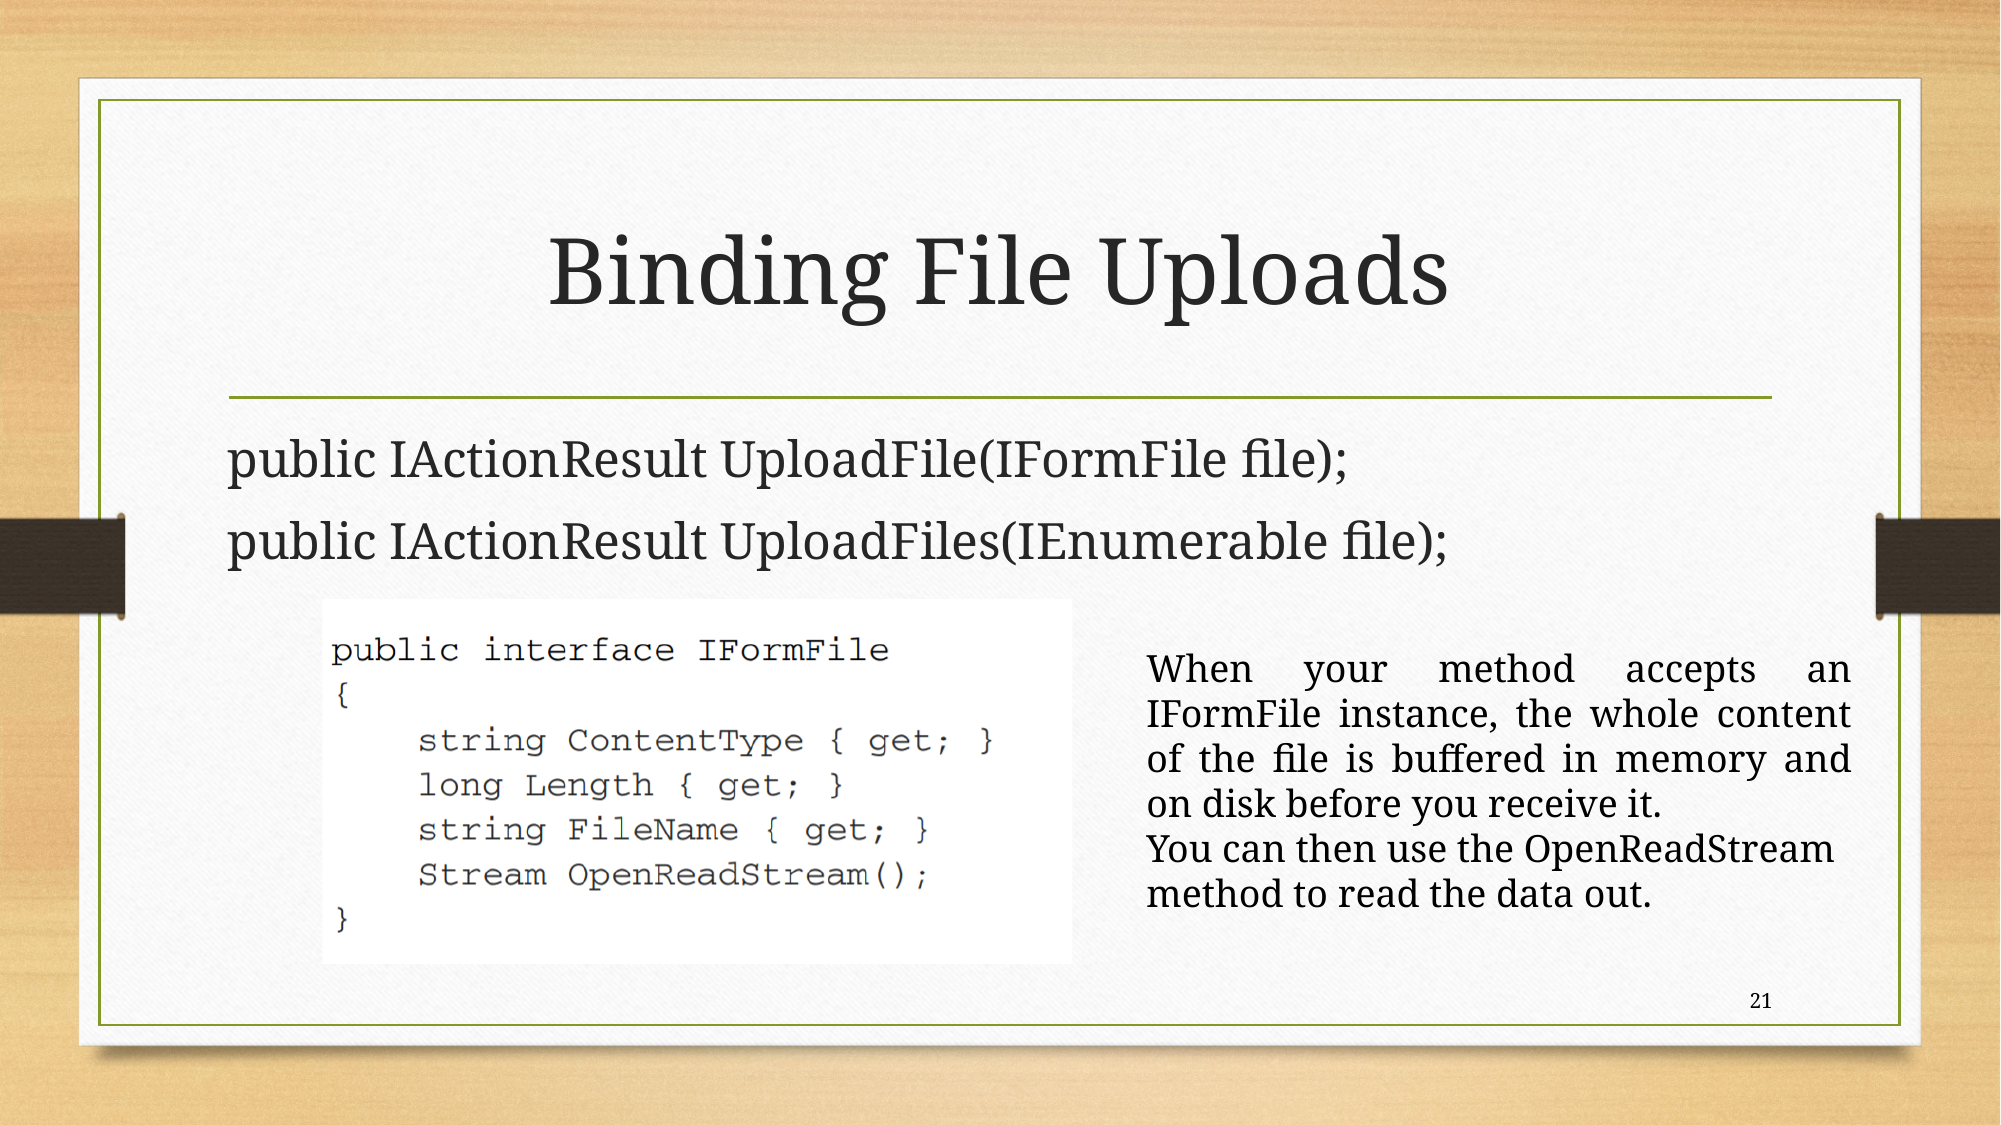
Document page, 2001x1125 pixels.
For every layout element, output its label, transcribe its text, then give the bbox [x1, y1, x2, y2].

list public IActionResult UploadFile(IFormFile file); public IActionResult UploadFiles(IEnumerable file); [212, 419, 1788, 964]
picture [0, 0, 2001, 1125]
text_box When your method accepts an IFormFile instance, the whole content of the file is buffered in memory and on disk before you receive it. You can then use the OpenReadStream method to read the data out. [1131, 637, 1868, 923]
slide_number 21 [1698, 979, 1788, 1025]
title Binding File Uploads [212, 161, 1788, 375]
